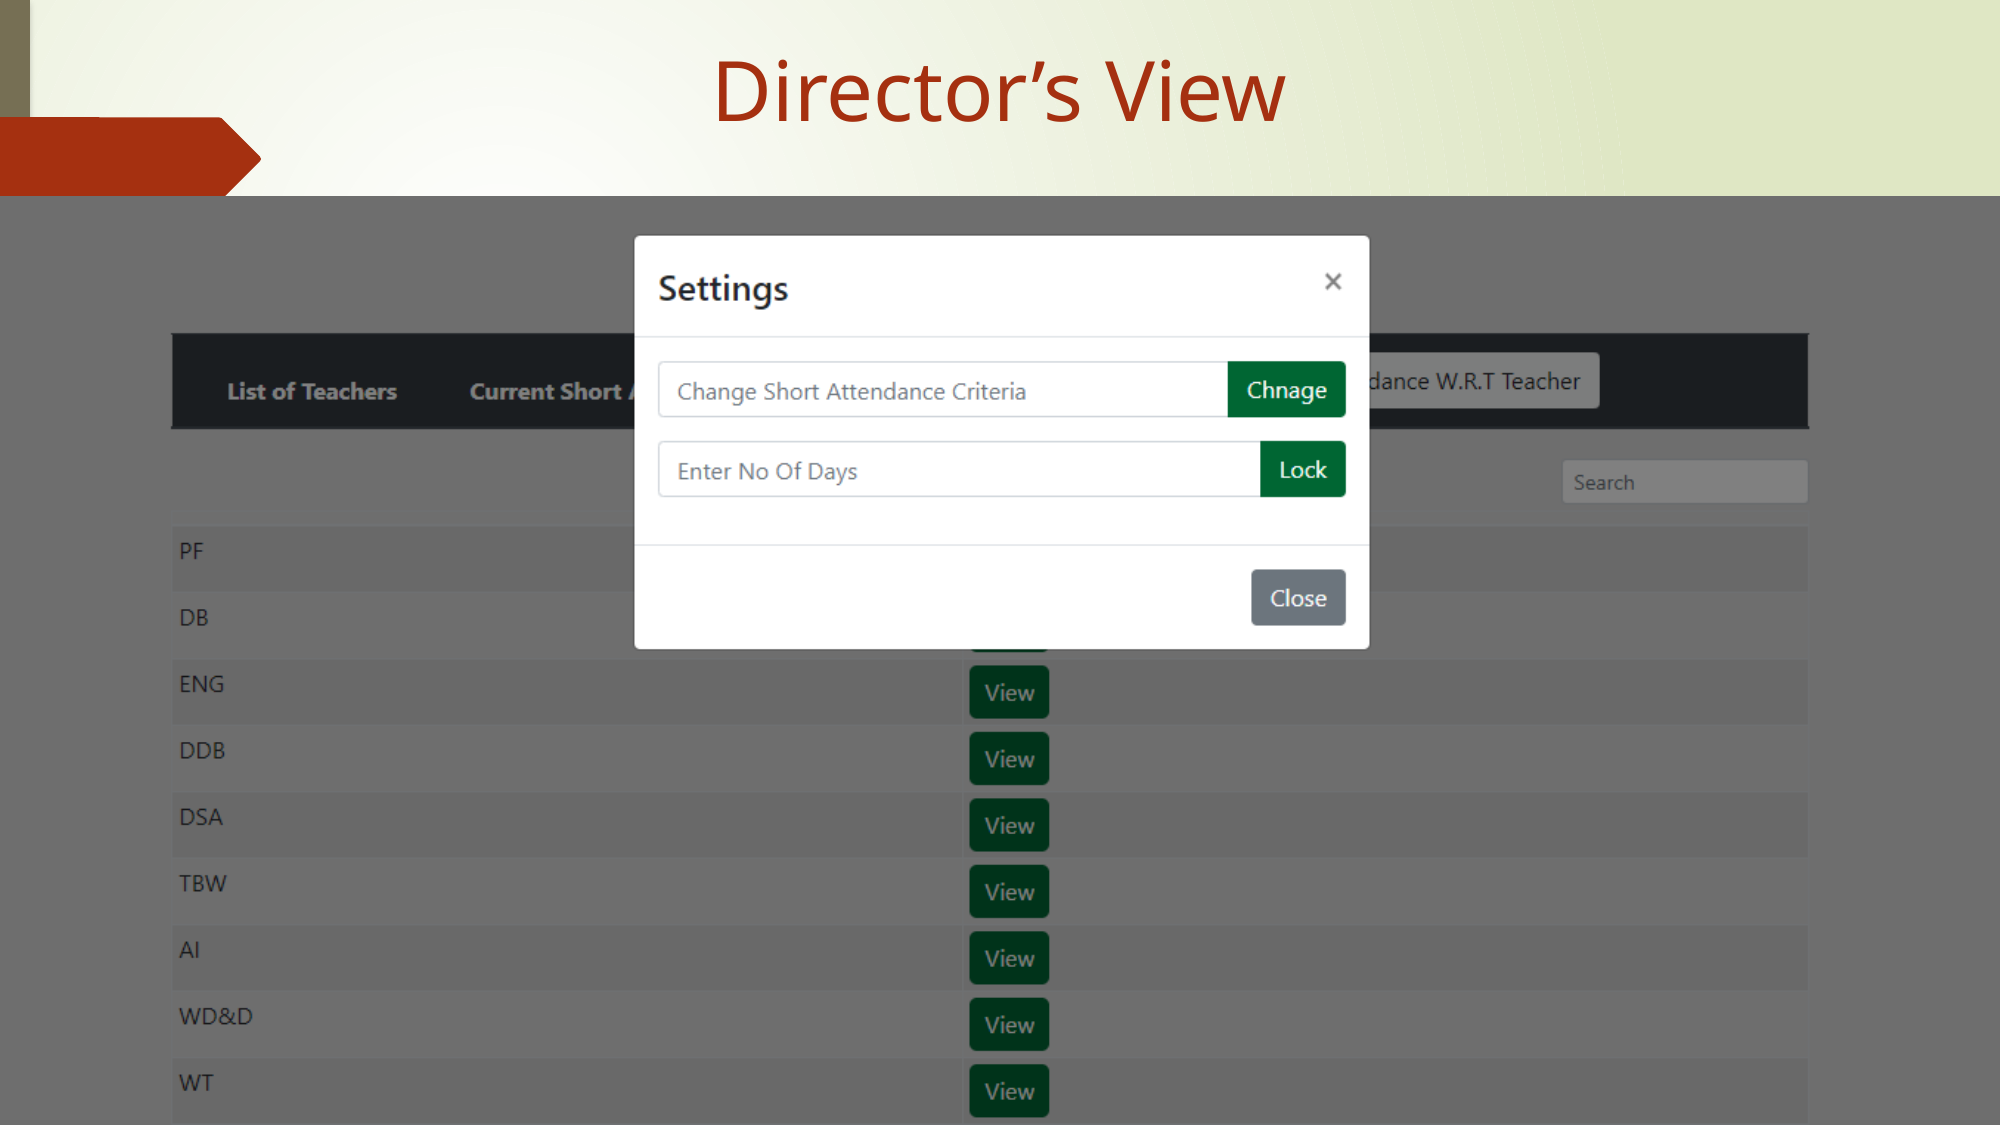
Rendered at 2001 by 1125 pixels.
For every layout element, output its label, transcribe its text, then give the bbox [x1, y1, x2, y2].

picture [0, 196, 2000, 1125]
text_box Director’s View [362, 31, 1637, 146]
